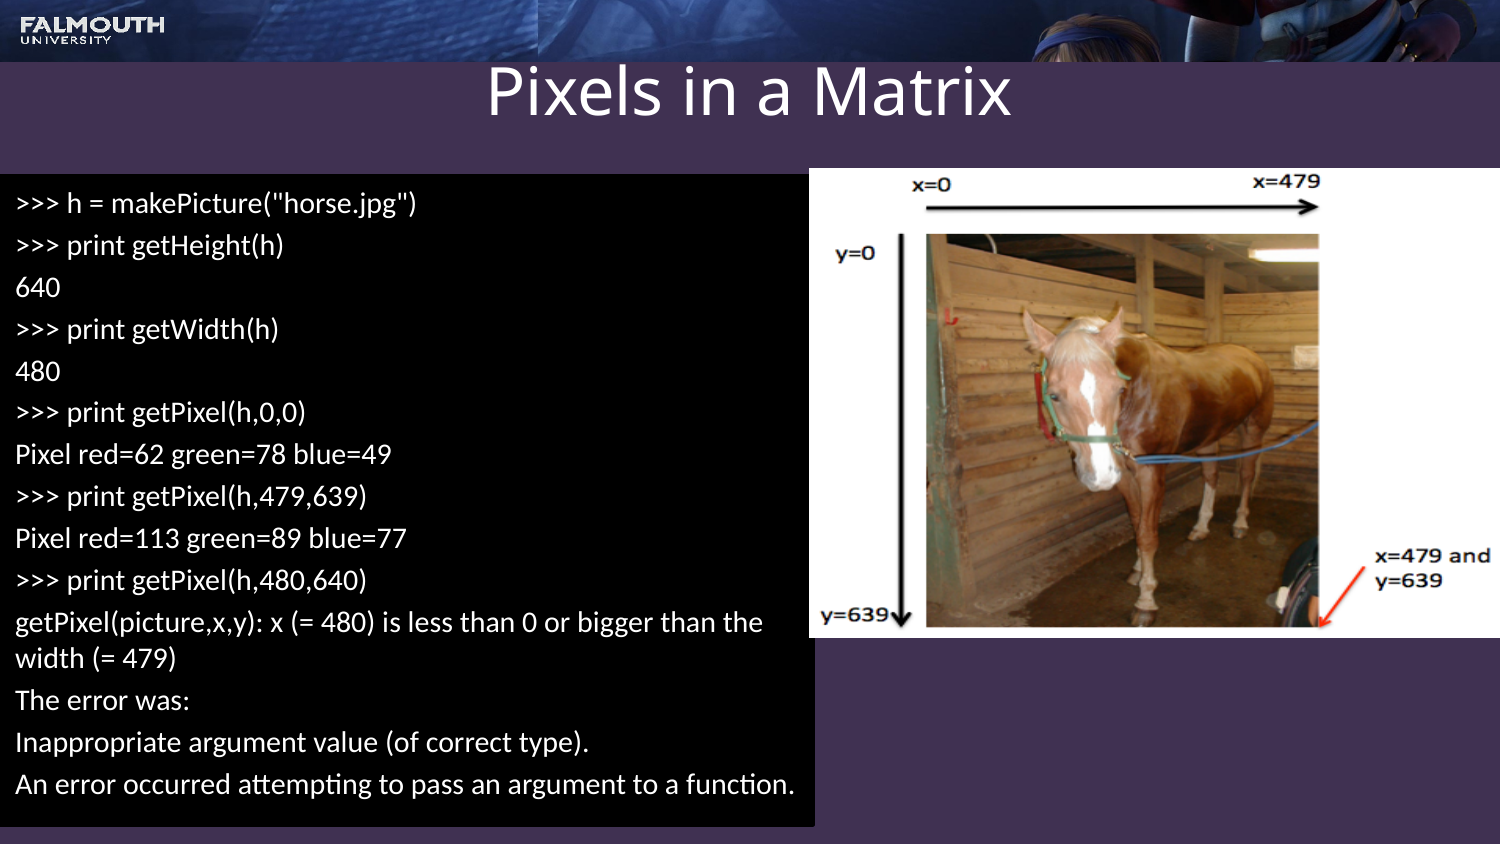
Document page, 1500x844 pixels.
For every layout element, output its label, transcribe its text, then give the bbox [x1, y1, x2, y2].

picture [0, 0, 1500, 62]
list >>> h = makePicture("horse.jpg") >>> print getHeight(h) 640 >>> print getWidth(h) 480 >>> print getPixel(h,0,0) Pixel red=62 green=78 blue=49 >>> print getPixel(h,479,639) Pixel red=113 green=89 blue=77 >>> print getPixel(h,480,640) getPixel(picture,x,y): x (= 480) is less than 0 or bigger than the width (= 479) The error was: Inappropriate argument value (of correct type). An error occurred attempting to pass an argument to a function. [0, 174, 815, 827]
picture [808, 168, 1500, 638]
title Pixels in a Matrix [75, 18, 1425, 160]
